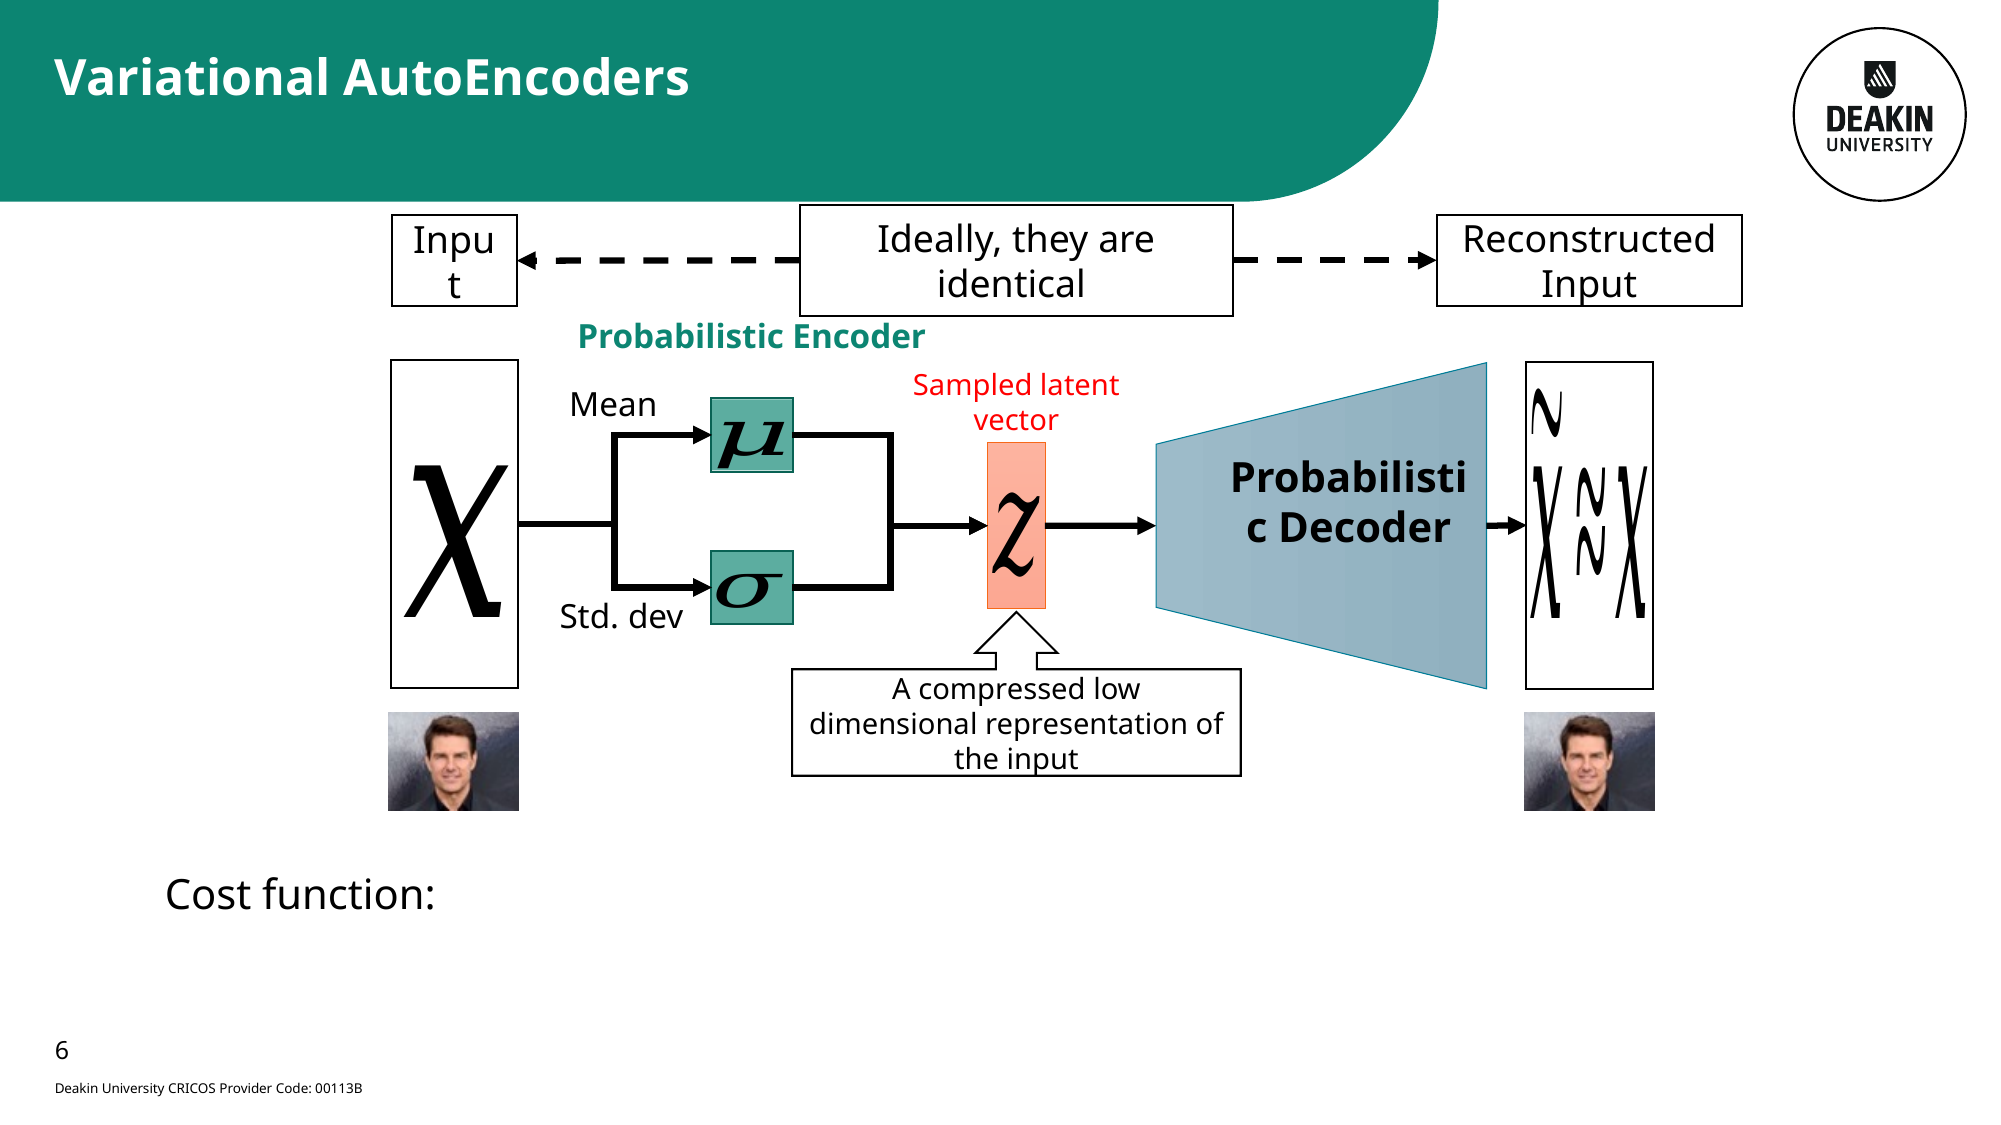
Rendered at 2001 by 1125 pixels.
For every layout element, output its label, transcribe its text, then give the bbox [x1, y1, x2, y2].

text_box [516, 434, 713, 523]
picture [1524, 712, 1655, 811]
picture [388, 712, 519, 811]
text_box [516, 523, 713, 588]
text_box A compressed low dimensional representation of the input [791, 610, 1242, 777]
footer Deakin University CRICOS Provider Code: 00113B [39, 1072, 1127, 1107]
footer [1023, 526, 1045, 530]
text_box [791, 526, 988, 588]
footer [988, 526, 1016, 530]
slide_number 6 [39, 1031, 135, 1072]
title Variational AutoEncoders [39, 44, 1439, 202]
text_box Reconstructed Input [1436, 214, 1743, 307]
text_box Mean [539, 376, 687, 431]
text_box Sampled latent vector [894, 359, 1139, 444]
text_box Input [391, 214, 518, 307]
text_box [791, 434, 988, 526]
